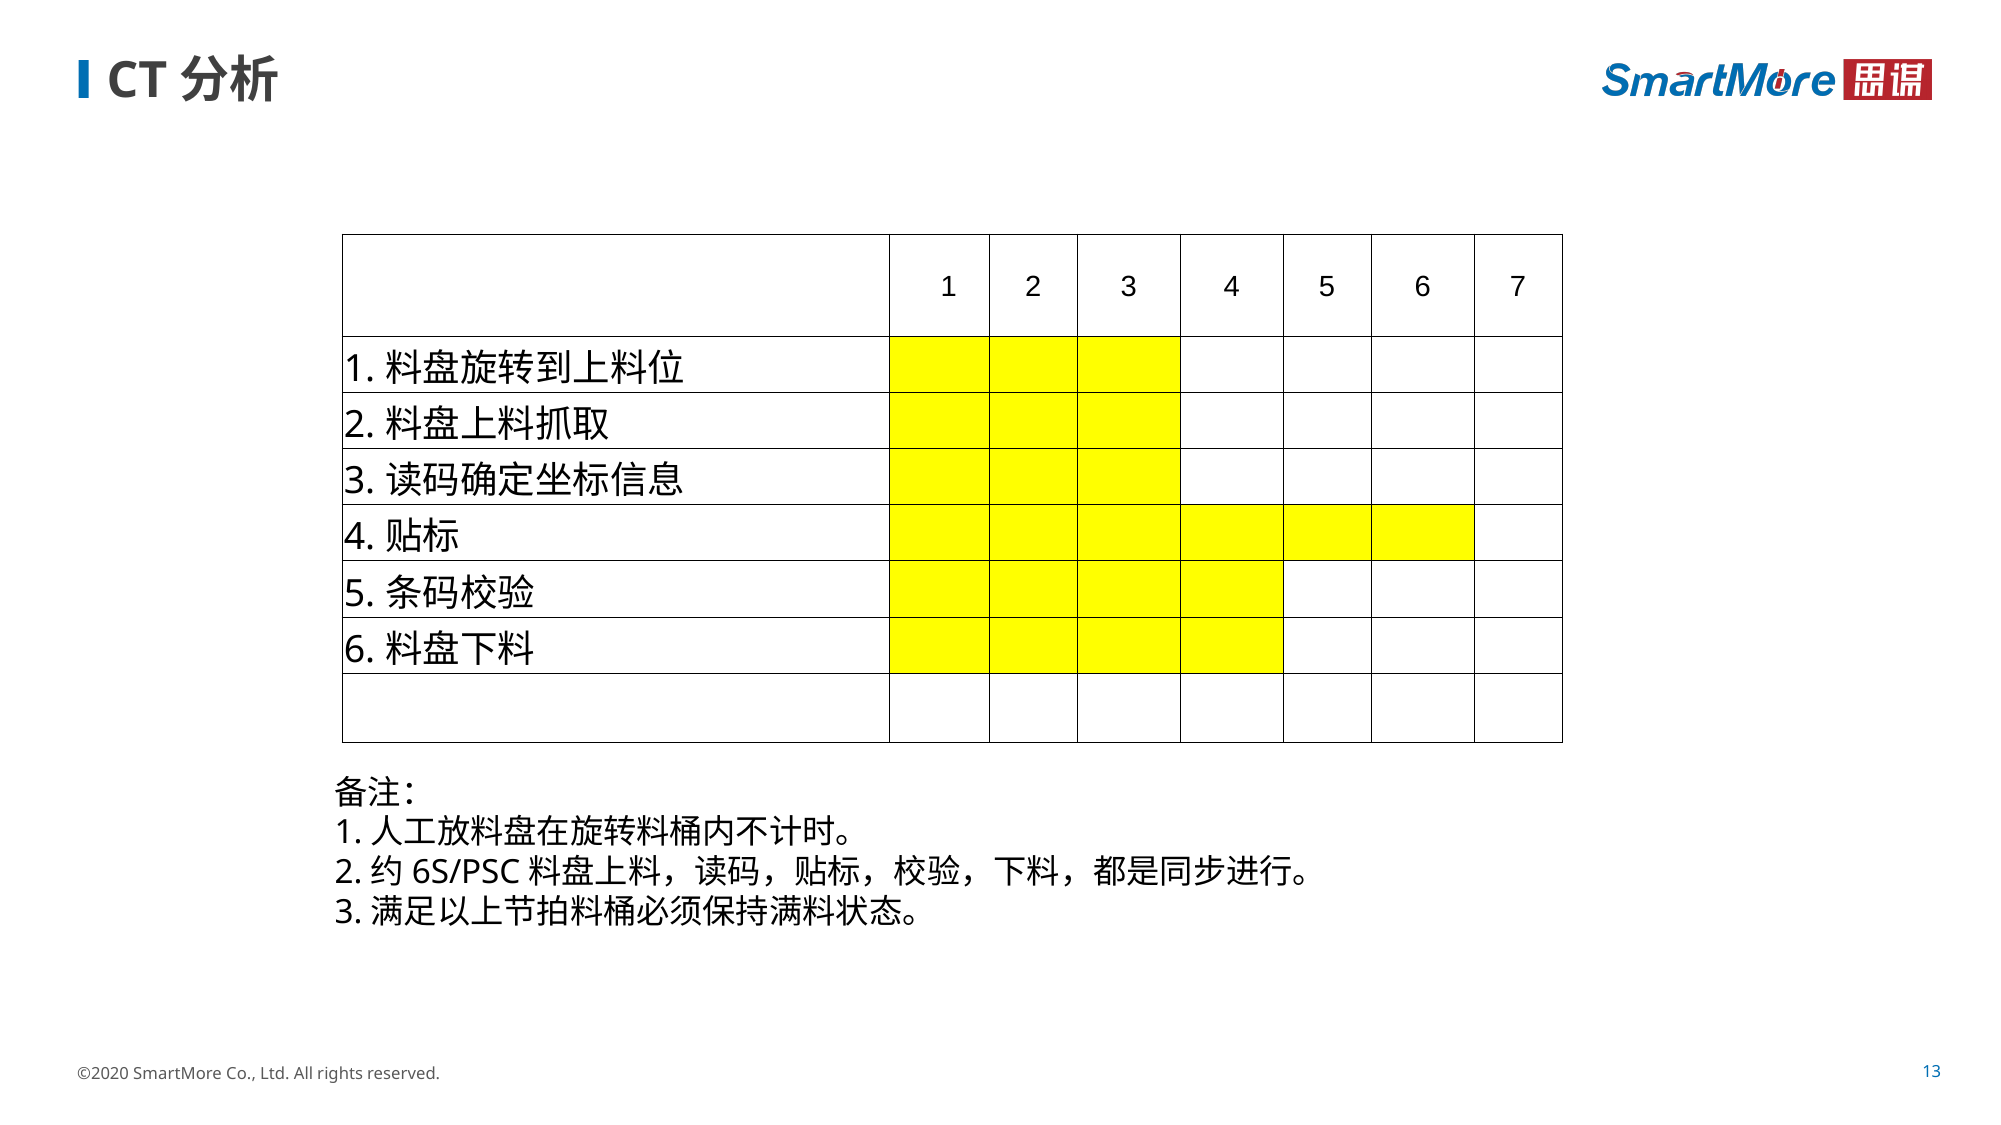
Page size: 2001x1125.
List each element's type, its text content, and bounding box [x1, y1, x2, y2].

table_cell [890, 505, 989, 560]
table_cell [1078, 618, 1180, 673]
table_cell [1078, 561, 1180, 617]
table_cell [1475, 505, 1562, 560]
table_cell [1181, 393, 1283, 448]
table_cell [1284, 337, 1371, 392]
table_cell [1372, 561, 1474, 617]
table_cell [1475, 618, 1562, 673]
table_cell [1475, 393, 1562, 448]
table_cell [1372, 337, 1474, 392]
table_header 6 [1372, 235, 1474, 336]
table_cell [1078, 674, 1180, 742]
table_cell [1372, 618, 1474, 673]
table_cell [890, 618, 989, 673]
table_cell [1372, 393, 1474, 448]
table_cell [1284, 393, 1371, 448]
table_cell [1475, 561, 1562, 617]
text_box 备注： 1.人工放料盘在旋转料桶内不计时。 2.约6S/PSC料盘上料，读码，贴标，校验，下料，都是同步进行。 3.满足以上节拍料桶必须保持满料状态。 [319, 763, 1342, 938]
table_header 4 [1181, 235, 1283, 336]
table_cell [1181, 337, 1283, 392]
table_header 3 [1078, 235, 1180, 336]
table_cell [890, 337, 989, 392]
table_cell [990, 449, 1077, 504]
table_cell [1372, 505, 1474, 560]
table_header 5 [1284, 235, 1371, 336]
table_cell 6.料盘下料 [343, 618, 889, 673]
table_cell [1475, 449, 1562, 504]
table_cell [1284, 505, 1371, 560]
table_cell [1475, 674, 1562, 742]
table_cell [890, 561, 989, 617]
table_cell [990, 618, 1077, 673]
table_header 2 [990, 235, 1077, 336]
table_cell [1078, 449, 1180, 504]
table_cell [1284, 449, 1371, 504]
table_cell 3.读码确定坐标信息 [343, 449, 889, 504]
title CT分析 [91, 44, 1974, 118]
table_cell [1181, 449, 1283, 504]
table_cell [990, 393, 1077, 448]
table_cell [1372, 449, 1474, 504]
table_cell [990, 337, 1077, 392]
table_cell [1181, 561, 1283, 617]
table_cell [1181, 674, 1283, 742]
table_cell [1078, 337, 1180, 392]
table_cell [1078, 393, 1180, 448]
table_cell [890, 393, 989, 448]
table_cell [1284, 674, 1371, 742]
table_cell [1181, 618, 1283, 673]
table_cell [1475, 337, 1562, 392]
table_cell [890, 674, 989, 742]
table_cell 1.料盘旋转到上料位 [343, 337, 889, 392]
table_cell [1078, 505, 1180, 560]
table_cell [1372, 674, 1474, 742]
table_header [343, 235, 889, 336]
table_header 7 [1475, 235, 1562, 336]
table_cell [990, 561, 1077, 617]
table_cell [990, 674, 1077, 742]
table_cell [1284, 561, 1371, 617]
table_cell 4.贴标 [343, 505, 889, 560]
table_cell 5.条码校验 [343, 561, 889, 617]
table_header 1 [890, 235, 989, 336]
table_cell [990, 505, 1077, 560]
table_cell [1181, 505, 1283, 560]
table_cell [890, 449, 989, 504]
table_cell 2.料盘上料抓取 [343, 393, 889, 448]
table_cell [1284, 618, 1371, 673]
table_cell [343, 674, 889, 742]
